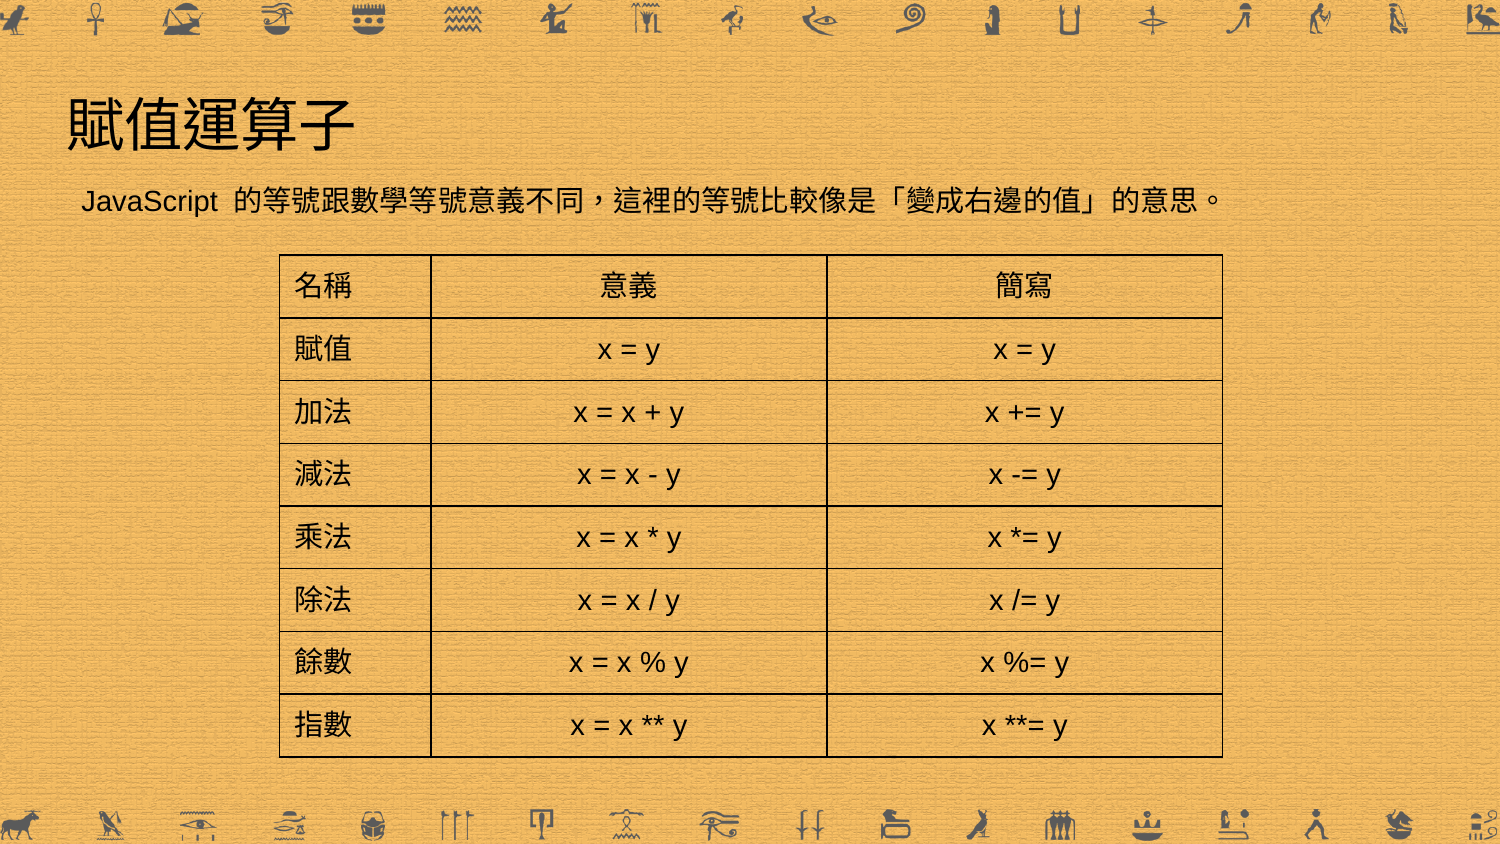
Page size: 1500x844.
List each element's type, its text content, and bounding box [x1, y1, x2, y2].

table_header 名稱 [280, 256, 430, 317]
table_cell x = y [432, 319, 826, 380]
text_box JavaScript 的等號跟數學等號意義不同，這裡的等號比較像是「變成右邊的值」的意思。 [66, 167, 1371, 233]
table_cell x = x * y [432, 507, 826, 568]
table_cell x = x ** y [432, 695, 826, 756]
table_cell x %= y [828, 632, 1222, 693]
table_cell 減法 [280, 444, 430, 505]
table_cell 乘法 [280, 507, 430, 568]
table_header 簡寫 [828, 256, 1222, 317]
table_cell x += y [828, 381, 1222, 443]
table_cell x -= y [828, 444, 1222, 505]
table_cell 加法 [280, 381, 430, 443]
table_cell x = x / y [432, 569, 826, 631]
picture [0, 0, 1500, 844]
table_cell 賦值 [280, 319, 430, 380]
table_cell 餘數 [280, 632, 430, 693]
title 賦值運算子 [51, 72, 1451, 180]
table_cell 除法 [280, 569, 430, 631]
table_cell x *= y [828, 507, 1222, 568]
table_header 意義 [432, 256, 826, 317]
table_cell x = x + y [432, 381, 826, 443]
table_cell x = x % y [432, 632, 826, 693]
table_cell 指數 [280, 695, 430, 756]
table_cell x /= y [828, 569, 1222, 631]
table_cell x **= y [828, 695, 1222, 756]
table_cell x = y [828, 319, 1222, 380]
table_cell x = x - y [432, 444, 826, 505]
